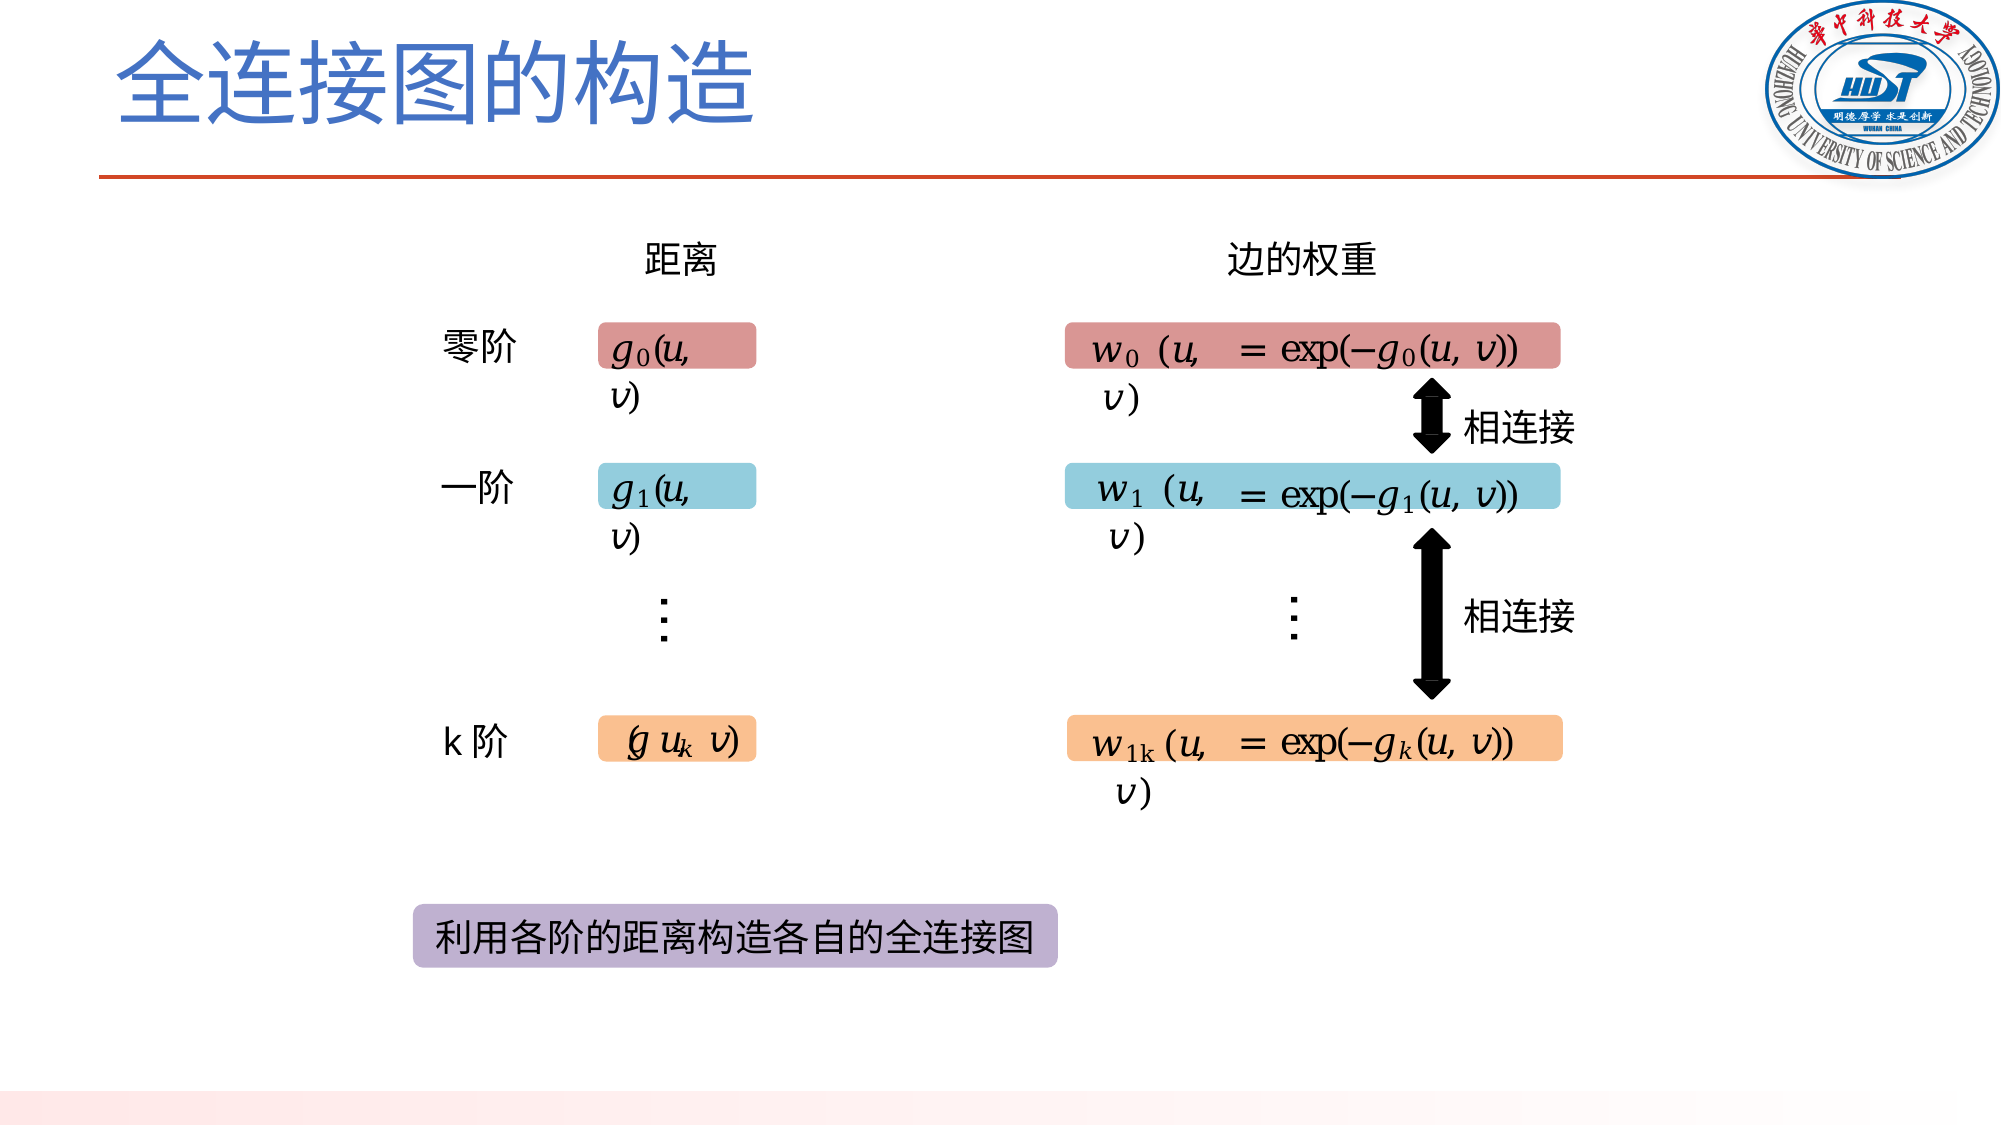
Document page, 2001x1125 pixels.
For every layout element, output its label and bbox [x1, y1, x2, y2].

text_box [598, 320, 757, 417]
text_box [1064, 320, 1579, 557]
text_box [440, 322, 520, 368]
text_box [1279, 587, 1347, 650]
picture [1765, 0, 2000, 179]
text_box [1067, 713, 1563, 812]
text_box [437, 464, 518, 510]
text_box [1415, 530, 1449, 698]
text_box [1225, 236, 1380, 282]
text_box [648, 589, 716, 652]
text_box [412, 903, 1058, 968]
text_box [598, 711, 757, 763]
text_box [1461, 593, 1579, 638]
text_box [642, 236, 722, 282]
title [99, 0, 1825, 177]
text_box [598, 461, 757, 558]
text_box [440, 717, 520, 763]
